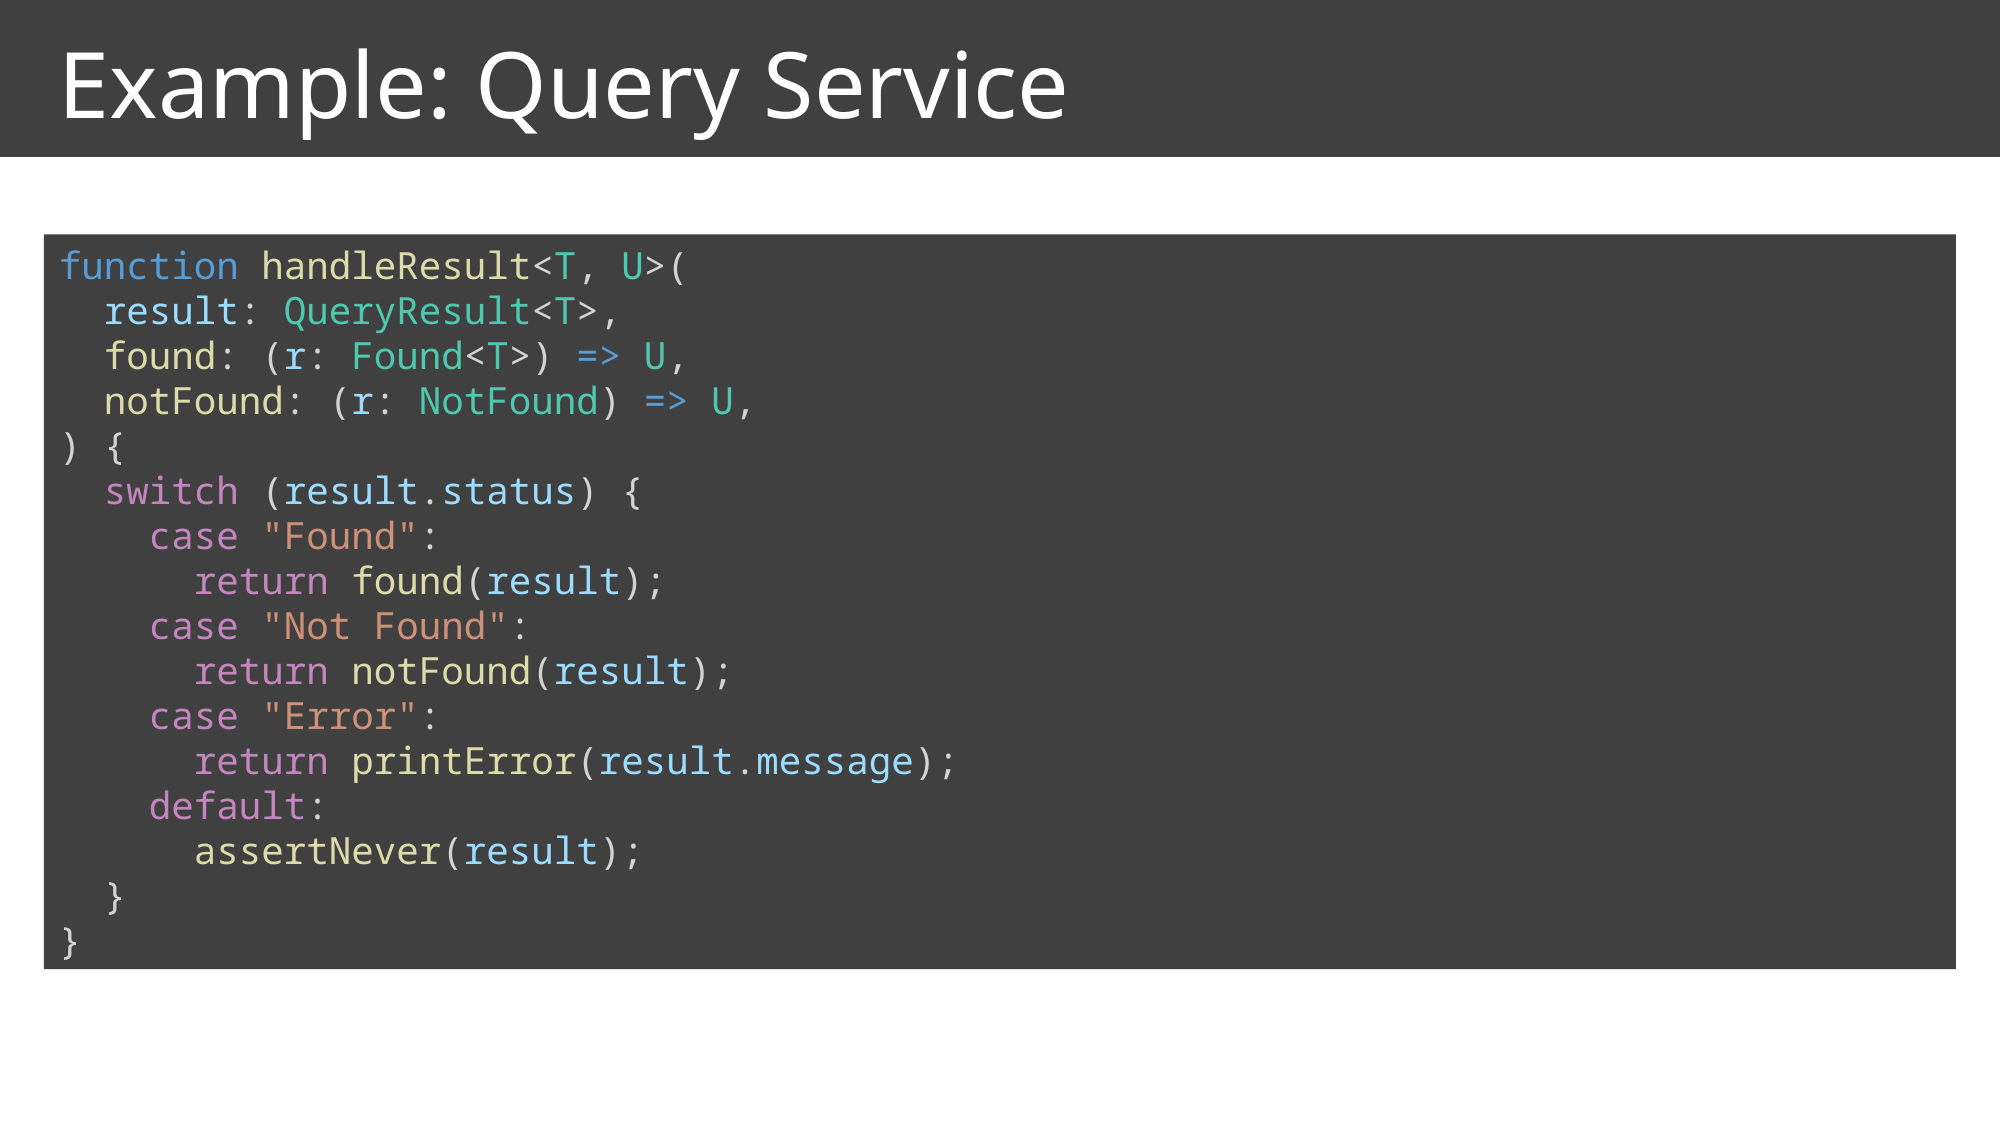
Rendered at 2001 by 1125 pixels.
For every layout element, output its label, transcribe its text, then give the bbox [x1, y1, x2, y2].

text_box function handleResult<T, U>( result: QueryResult<T>, found: (r: Found<T>) => U, notFound: (r: NotFound) => U, ) { switch (result.status) { case "Found": return found(result); case "Not Found": return notFound(result); case "Error": return printError(result.message); default: assertNever(result); } } [43, 234, 1956, 970]
title Example: Query Service [43, 0, 1956, 178]
